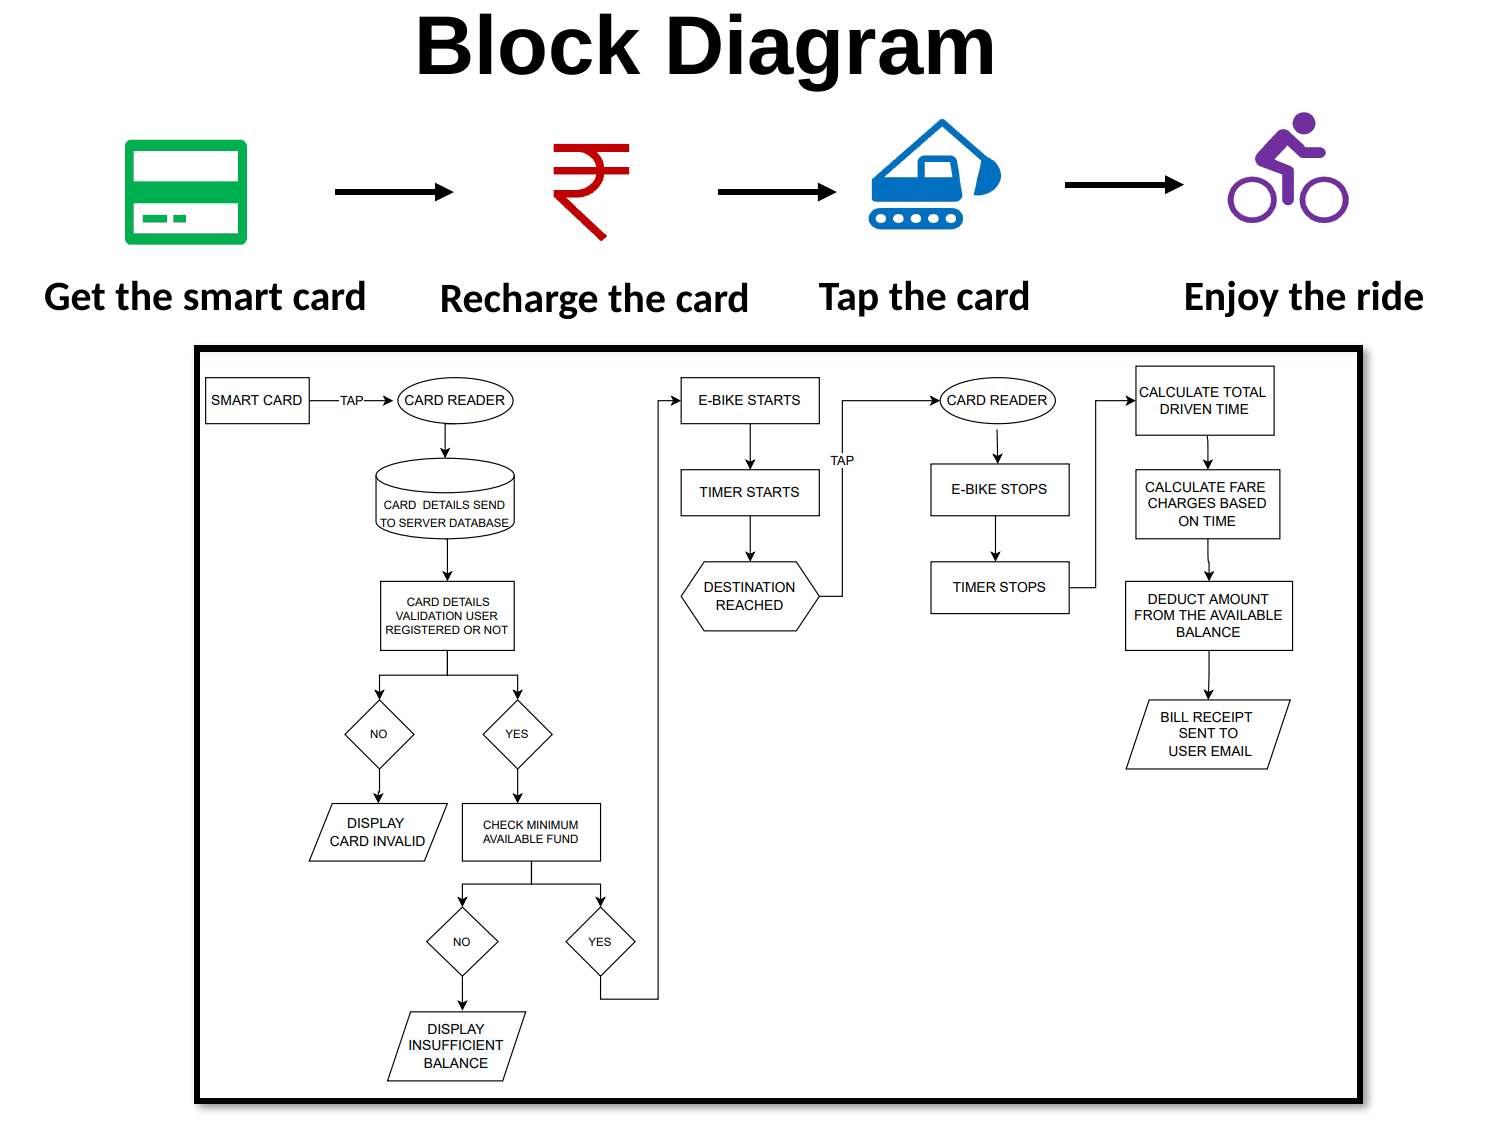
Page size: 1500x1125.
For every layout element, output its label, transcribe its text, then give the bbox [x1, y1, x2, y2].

text_box Recharge the card [424, 263, 780, 328]
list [112, 102, 259, 282]
text_box Get the smart card [29, 261, 395, 326]
picture [851, 102, 1019, 250]
picture [1219, 102, 1357, 233]
picture [525, 130, 657, 254]
text_box Enjoy the ride [1169, 261, 1480, 326]
text_box Block Diagram [399, 0, 1047, 99]
picture [200, 351, 1357, 1098]
text_box Tap the card [804, 261, 1066, 327]
